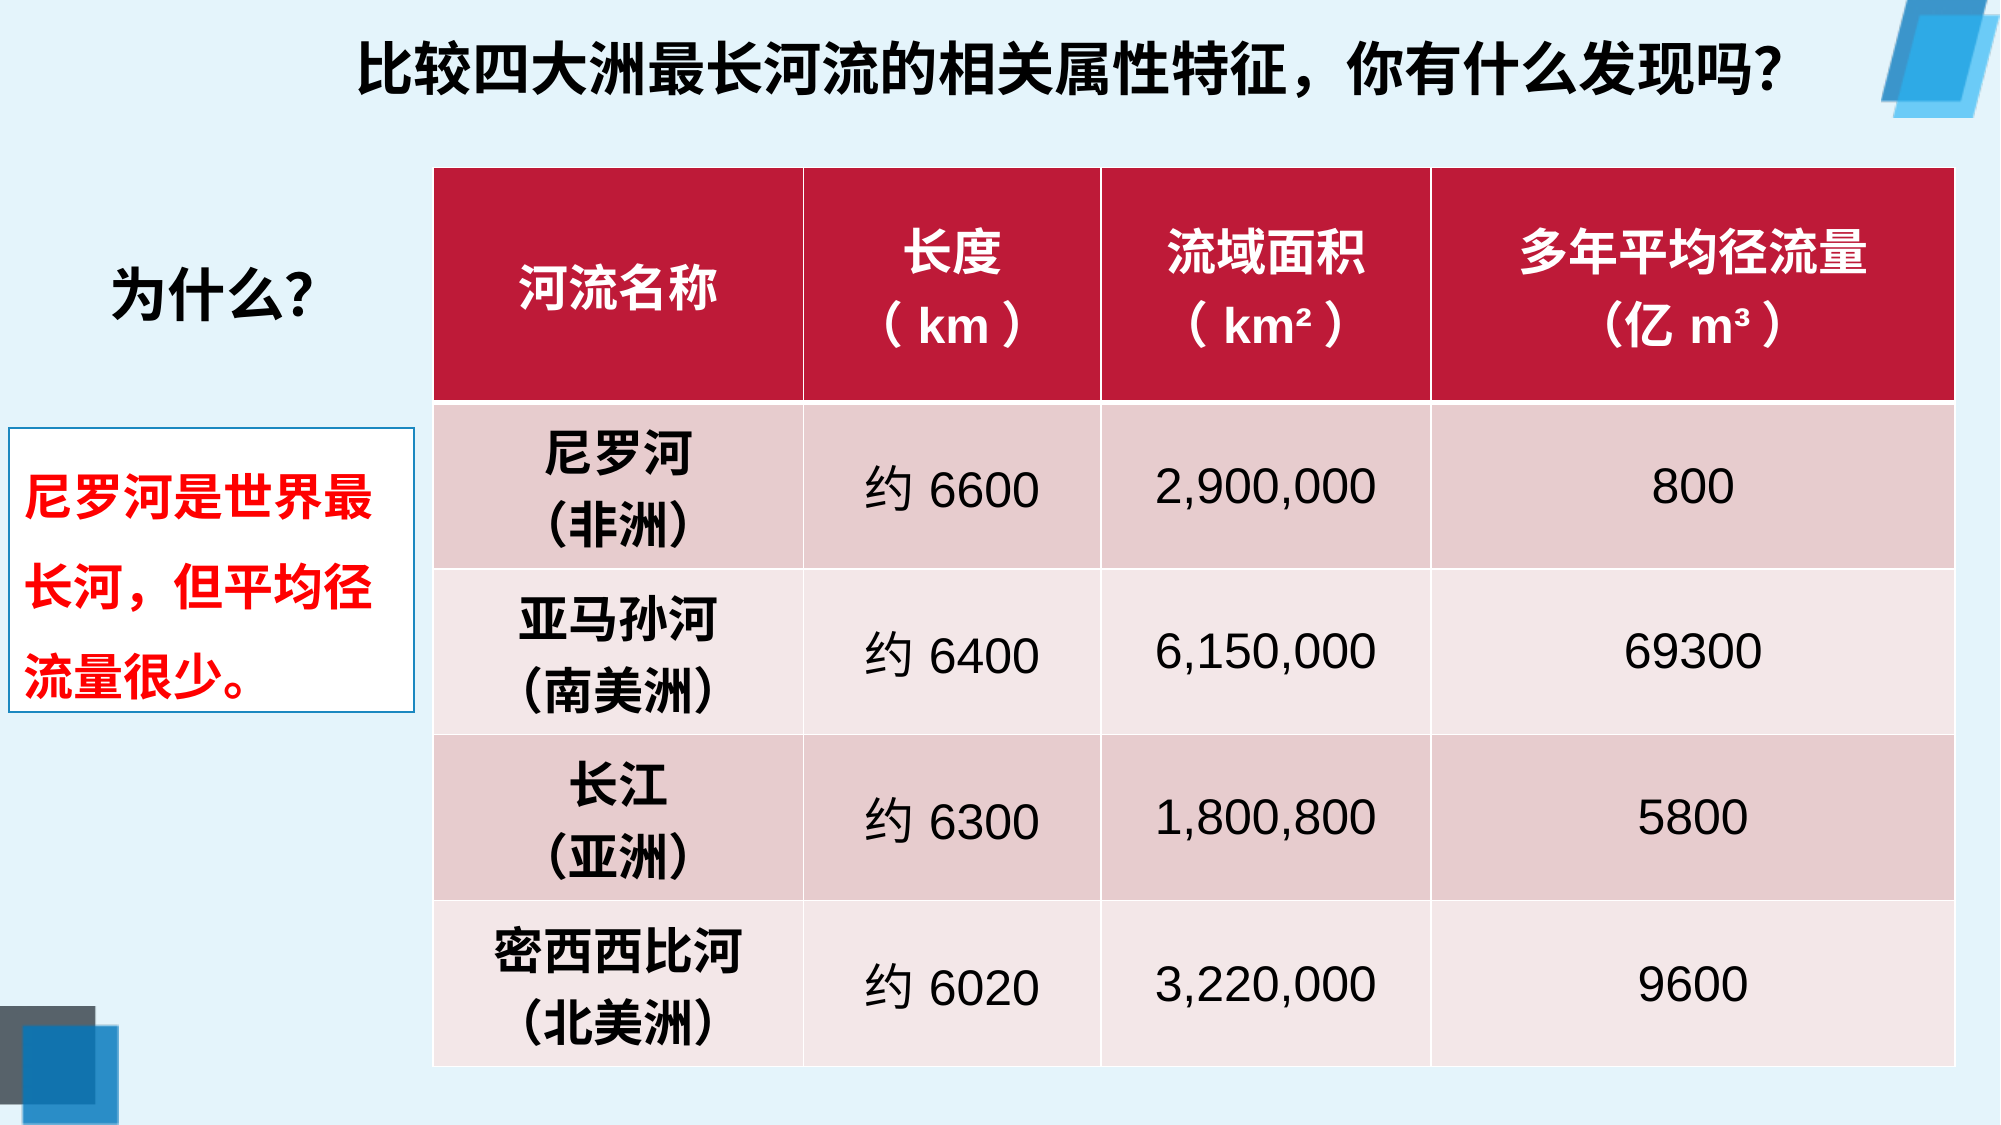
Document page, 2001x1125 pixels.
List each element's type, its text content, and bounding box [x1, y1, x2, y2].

table_cell 800 [1432, 405, 1954, 568]
table_cell 尼罗河 （非洲） [434, 405, 803, 568]
picture [0, 1006, 119, 1125]
table_cell 9600 [1432, 901, 1954, 1066]
table_cell 2,900,000 [1102, 405, 1430, 568]
table_cell 69300 [1432, 570, 1954, 734]
table_cell 5800 [1432, 735, 1954, 900]
table_cell 亚马孙河 （南美洲） [434, 570, 803, 734]
table_cell 3,220,000 [1102, 901, 1430, 1066]
table_cell 1,800,800 [1102, 735, 1430, 900]
table_header 多年平均径流量 （亿m³） [1432, 168, 1954, 400]
table_cell 长江 （亚洲） [434, 735, 803, 900]
table_cell 约6300 [804, 735, 1100, 900]
table_header 长度（km） [804, 168, 1100, 400]
table_header 流域面积（km²） [1102, 168, 1430, 400]
table_cell 约6020 [804, 901, 1100, 1066]
table_cell 密西西比河（北美洲） [434, 901, 803, 1066]
table_header 河流名称 [434, 168, 803, 400]
text_box 比较四大洲最长河流的相关属性特征，你有什么发现吗？ [341, 25, 1827, 110]
table_cell 约6600 [804, 405, 1100, 568]
picture [1881, 0, 2000, 118]
text_box 尼罗河是世界最长河，但平均径流量很少。 [8, 427, 415, 713]
table_cell 6,150,000 [1102, 570, 1430, 734]
text_box 为什么？ [94, 250, 358, 336]
table_cell 约6400 [804, 570, 1100, 734]
